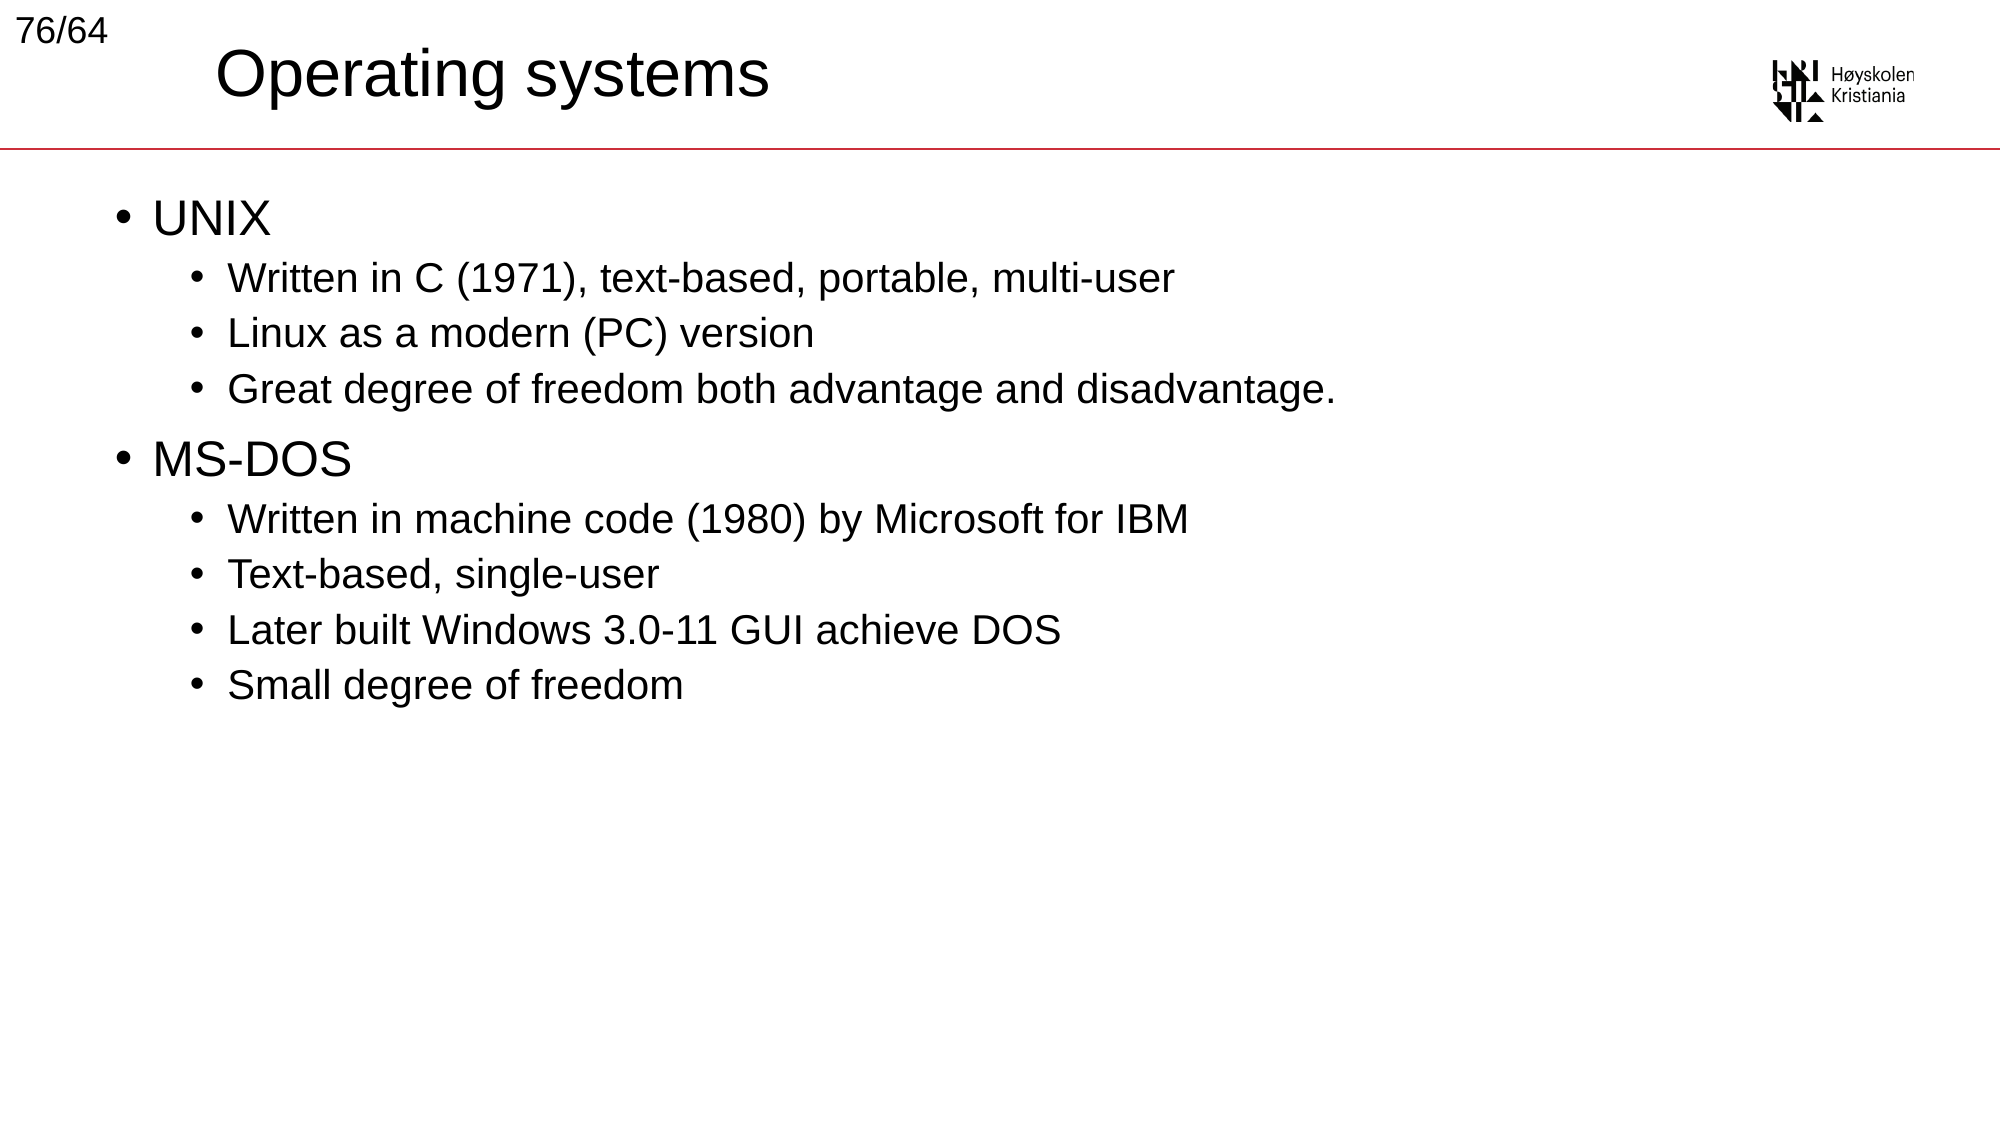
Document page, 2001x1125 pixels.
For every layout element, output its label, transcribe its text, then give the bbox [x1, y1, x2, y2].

list UNIX Written in C (1971), text-based, portable, multi-user Linux as a modern (PC) version Great degree of freedom both advantage and disadvantage. MS-DOS Written in machine code (1980) by Microsoft for IBM Text-based, single-user Later built Windows 3.0-11 GUI achieve DOS Small degree of freedom [99, 184, 1900, 1047]
slide_number 76/64 [0, 0, 208, 74]
title Operating systems [200, 30, 1887, 135]
